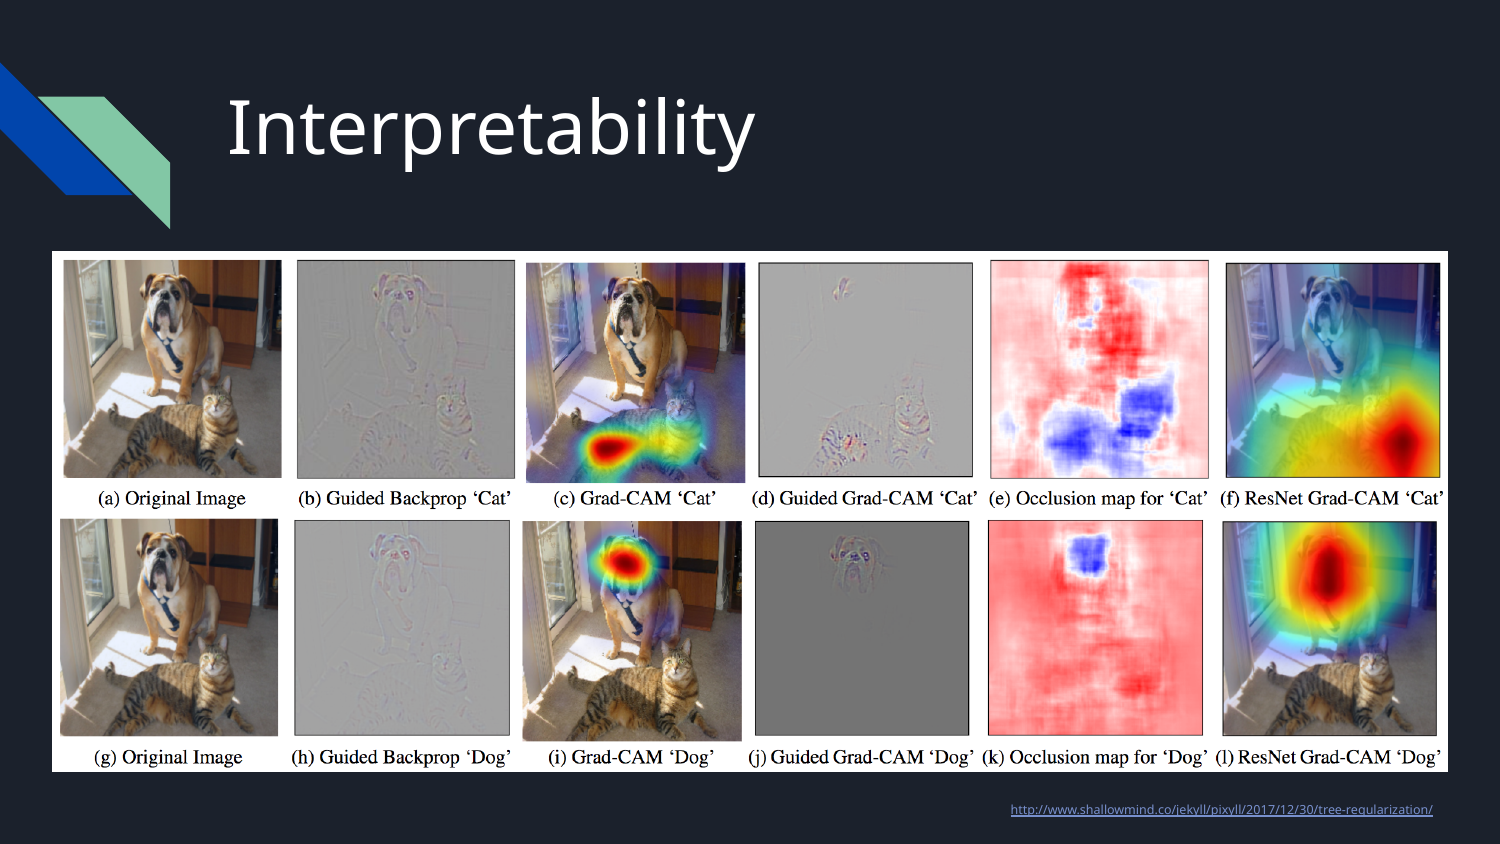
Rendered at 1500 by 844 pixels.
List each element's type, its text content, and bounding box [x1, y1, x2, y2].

text_box http://www.shallowmind.co/jekyll/pixyll/2017/12/30/tree-regularization/ [14, 784, 1448, 836]
title Interpretability [212, 64, 1368, 215]
picture [51, 251, 1449, 772]
